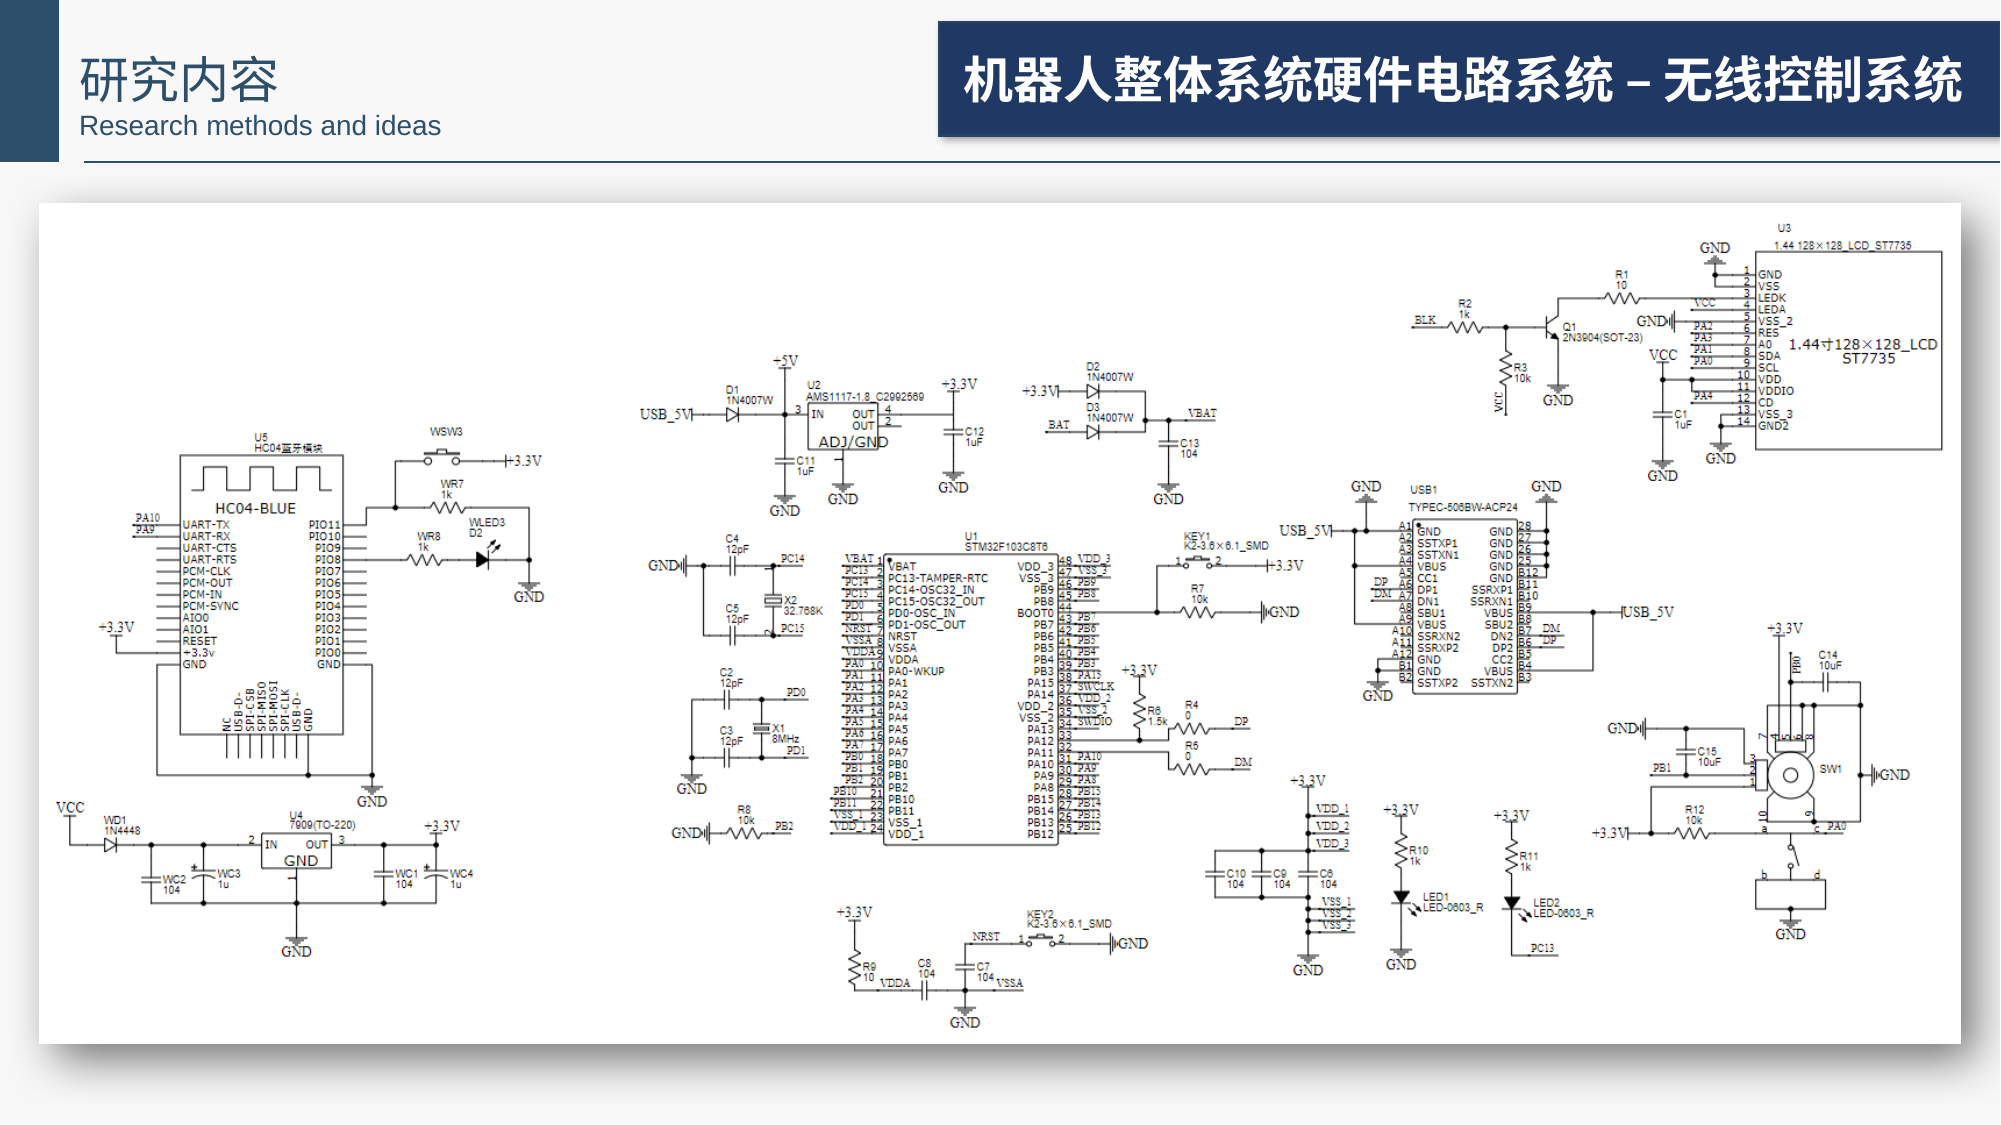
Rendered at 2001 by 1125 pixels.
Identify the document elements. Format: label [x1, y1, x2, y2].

text_box [0, 0, 2000, 162]
picture [39, 203, 1961, 1044]
